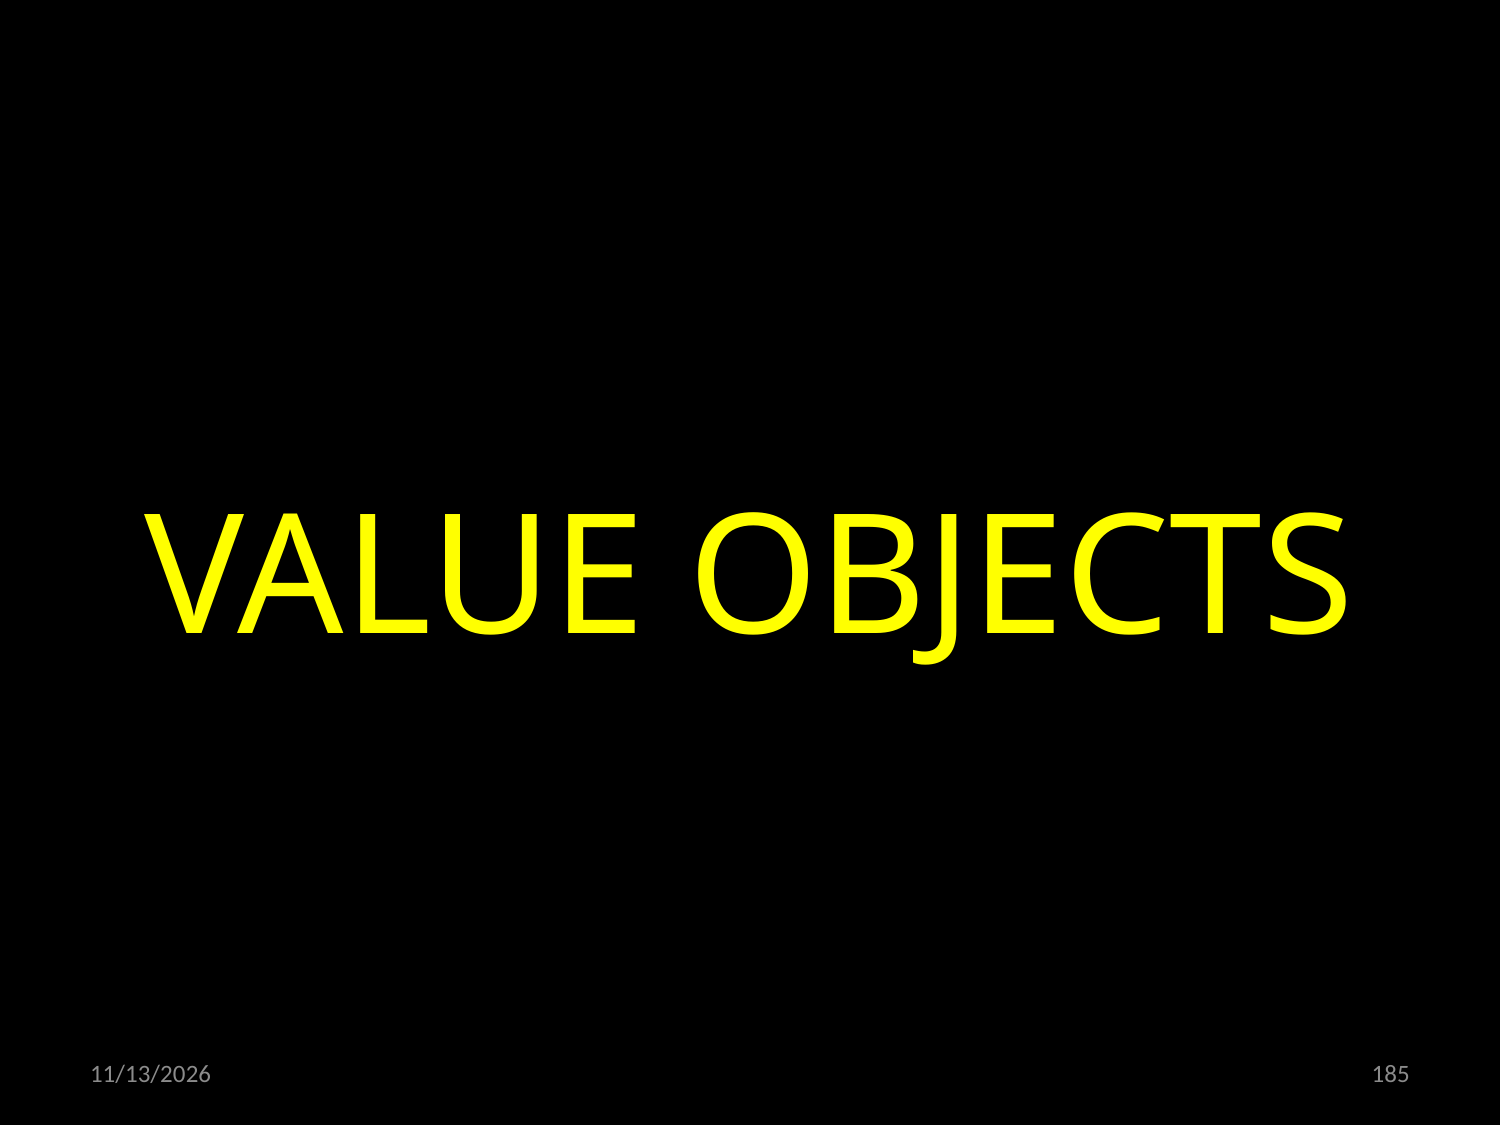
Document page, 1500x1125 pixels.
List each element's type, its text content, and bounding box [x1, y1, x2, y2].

text_box VALUE OBJECTS [0, 459, 1500, 561]
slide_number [75, 1042, 425, 1103]
slide_number 185 [1074, 1042, 1425, 1103]
